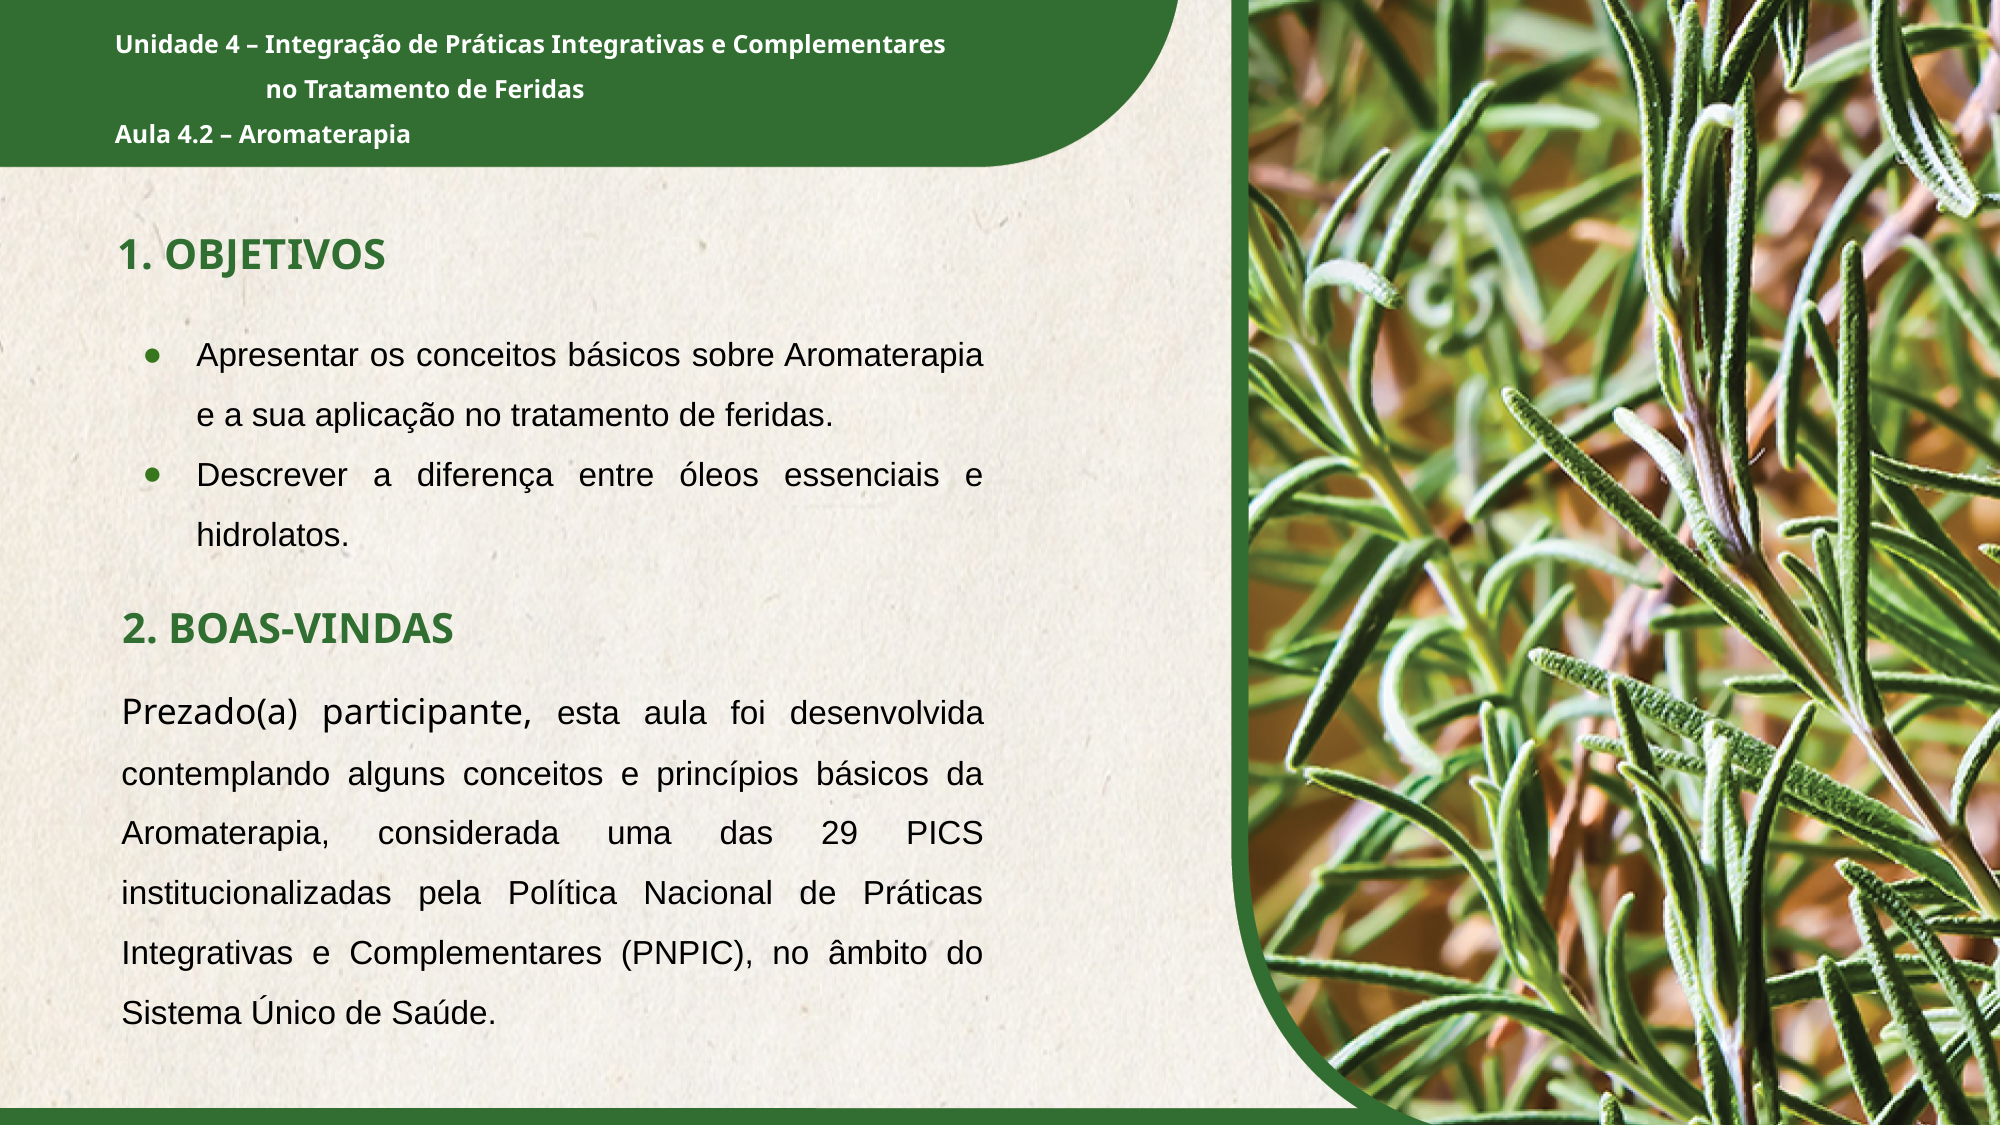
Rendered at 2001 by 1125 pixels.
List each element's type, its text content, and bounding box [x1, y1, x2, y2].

text_box Apresentar os conceitos básicos sobre Aromaterapia e a sua aplicação no tratamento de feridas. Descrever a diferença entre óleos essenciais e hidrolatos. [106, 306, 1000, 561]
text_box Prezado(a) participante, esta aula foi desenvolvida contemplando alguns conceitos e princípios básicos da Aromaterapia, considerada uma das 29 PICS institucionalizadas pela Política Nacional de Práticas Integrativas e Complementares (PNPIC), no âmbito do Sistema Único de Saúde. [106, 660, 1000, 1039]
text_box 2. BOAS-VINDAS [107, 594, 913, 660]
picture [0, 0, 2000, 1125]
text_box 1. OBJETIVOS [96, 219, 728, 285]
